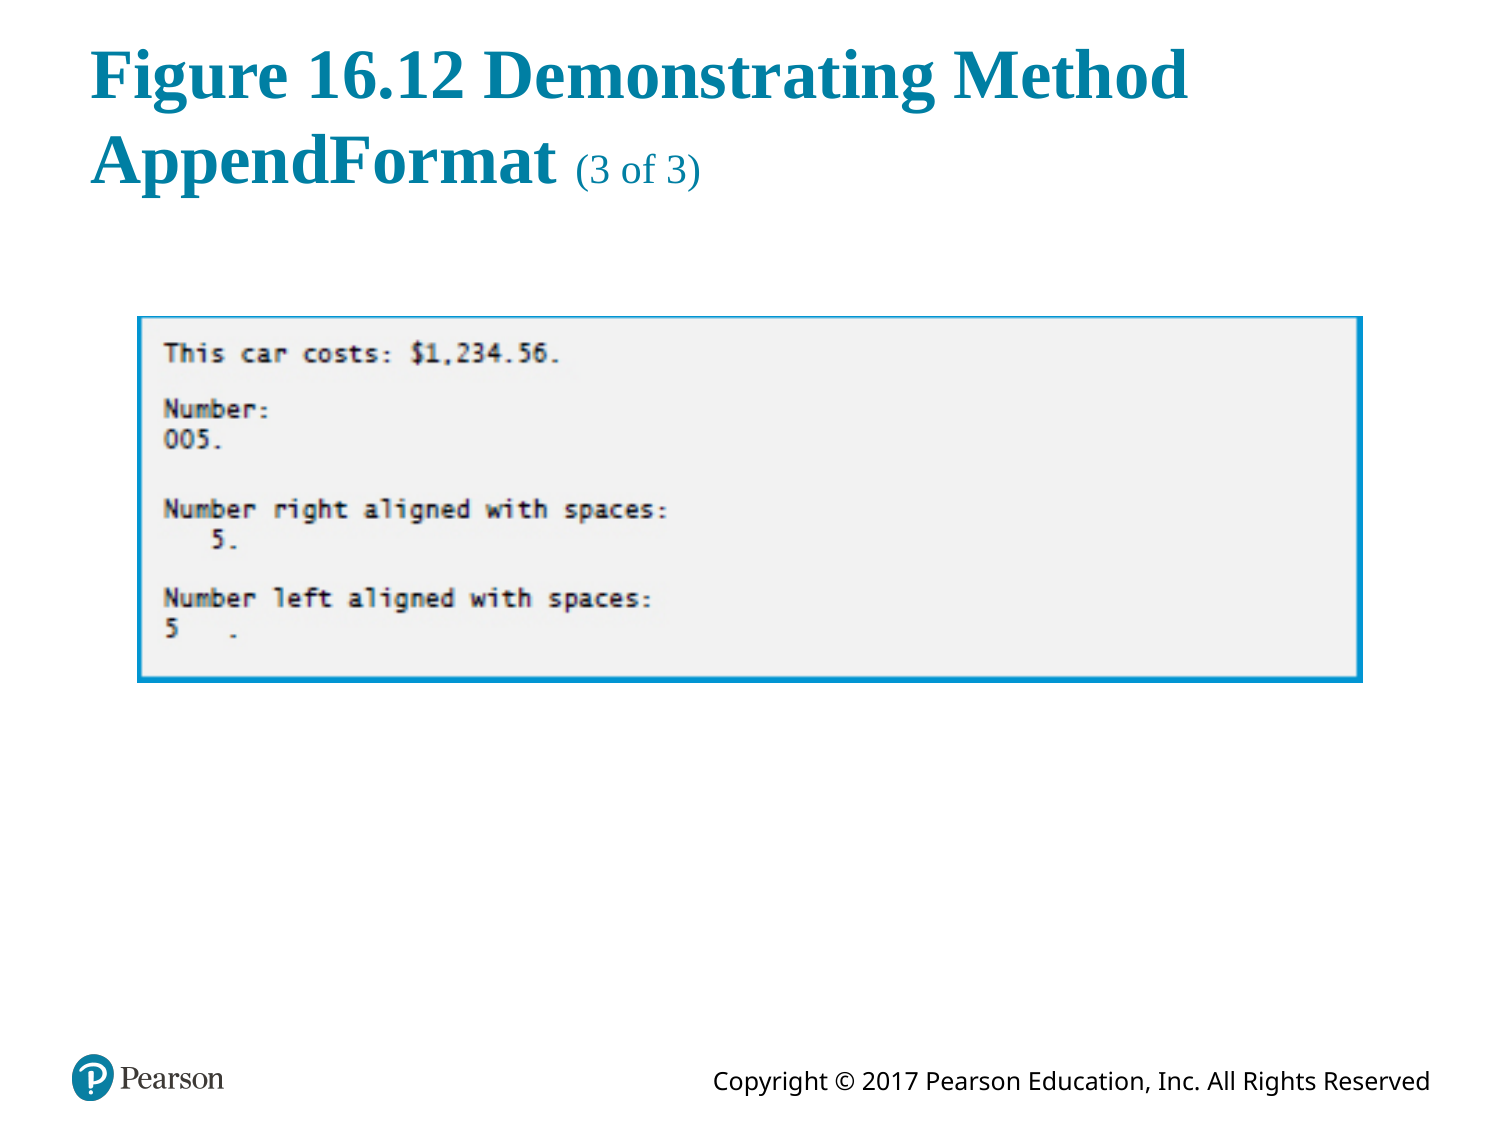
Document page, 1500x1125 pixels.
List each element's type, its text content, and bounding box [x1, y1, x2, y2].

picture [98, 1054, 224, 1101]
title Figure 16.12 Demonstrating Method AppendFormat (3 of 3) [75, 37, 1425, 213]
picture [72, 1087, 83, 1101]
picture [141, 318, 1357, 677]
picture [72, 1054, 88, 1070]
picture [80, 1063, 106, 1088]
